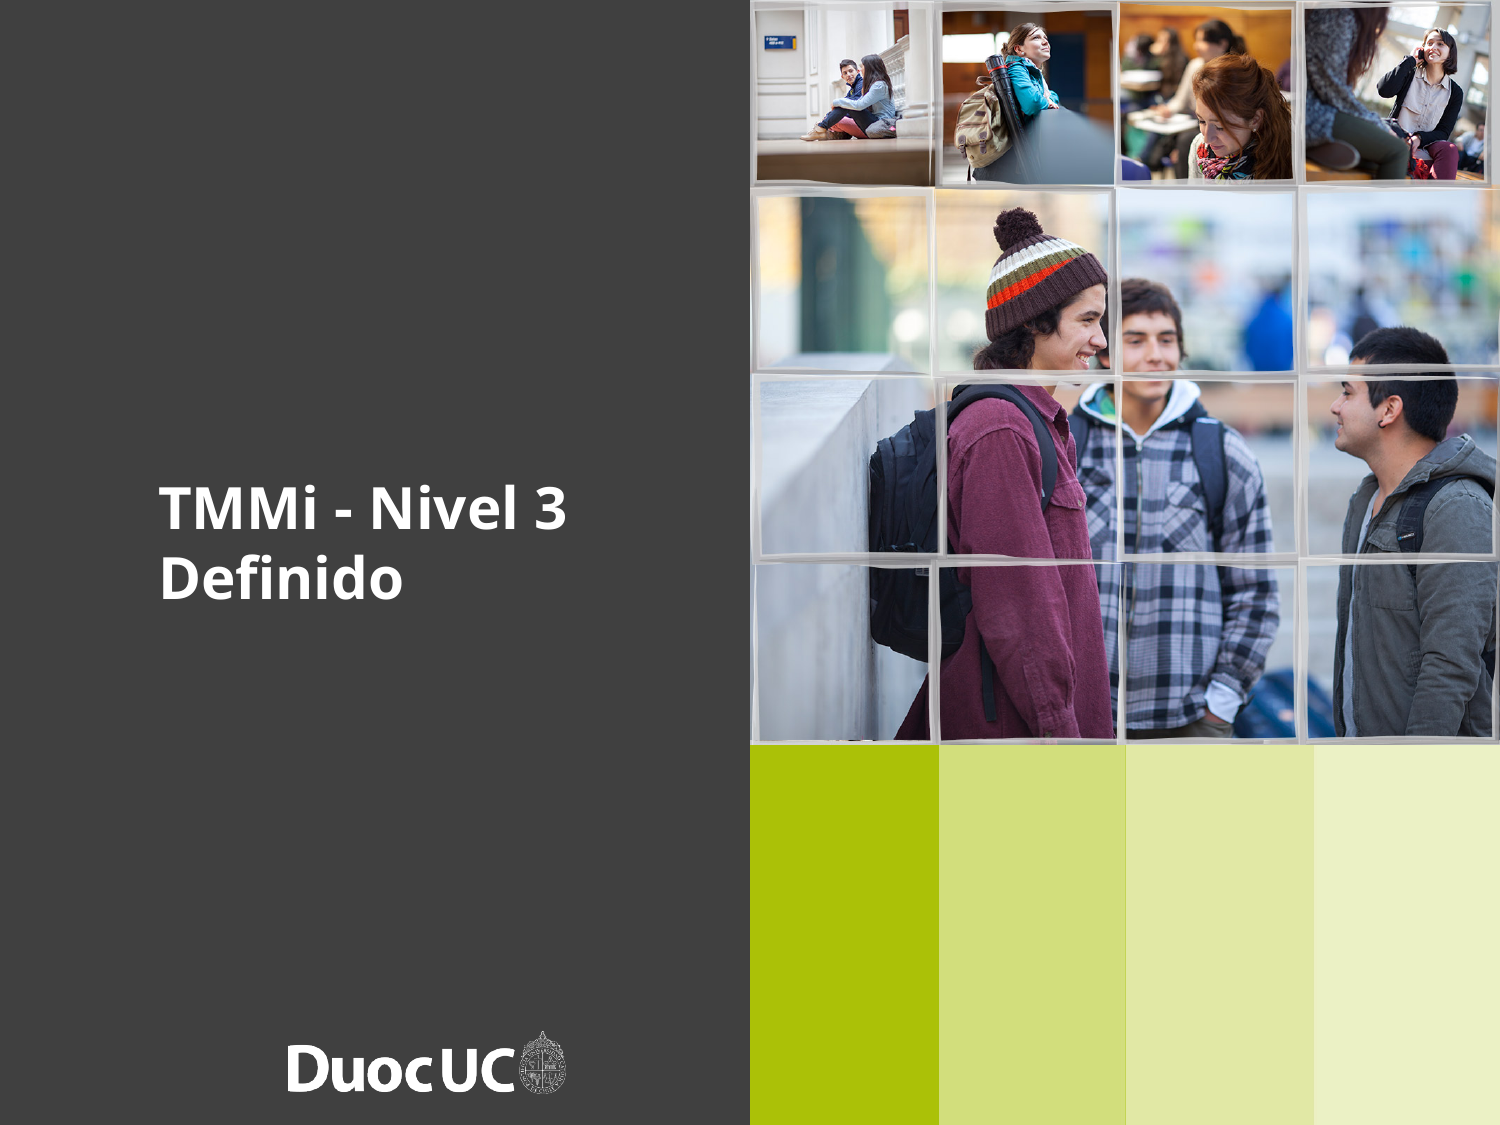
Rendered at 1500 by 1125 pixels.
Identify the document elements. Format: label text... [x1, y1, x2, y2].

picture [288, 1031, 566, 1094]
text_box TMMi - Nivel 3 Definido [143, 464, 670, 619]
picture [750, 0, 1500, 1125]
